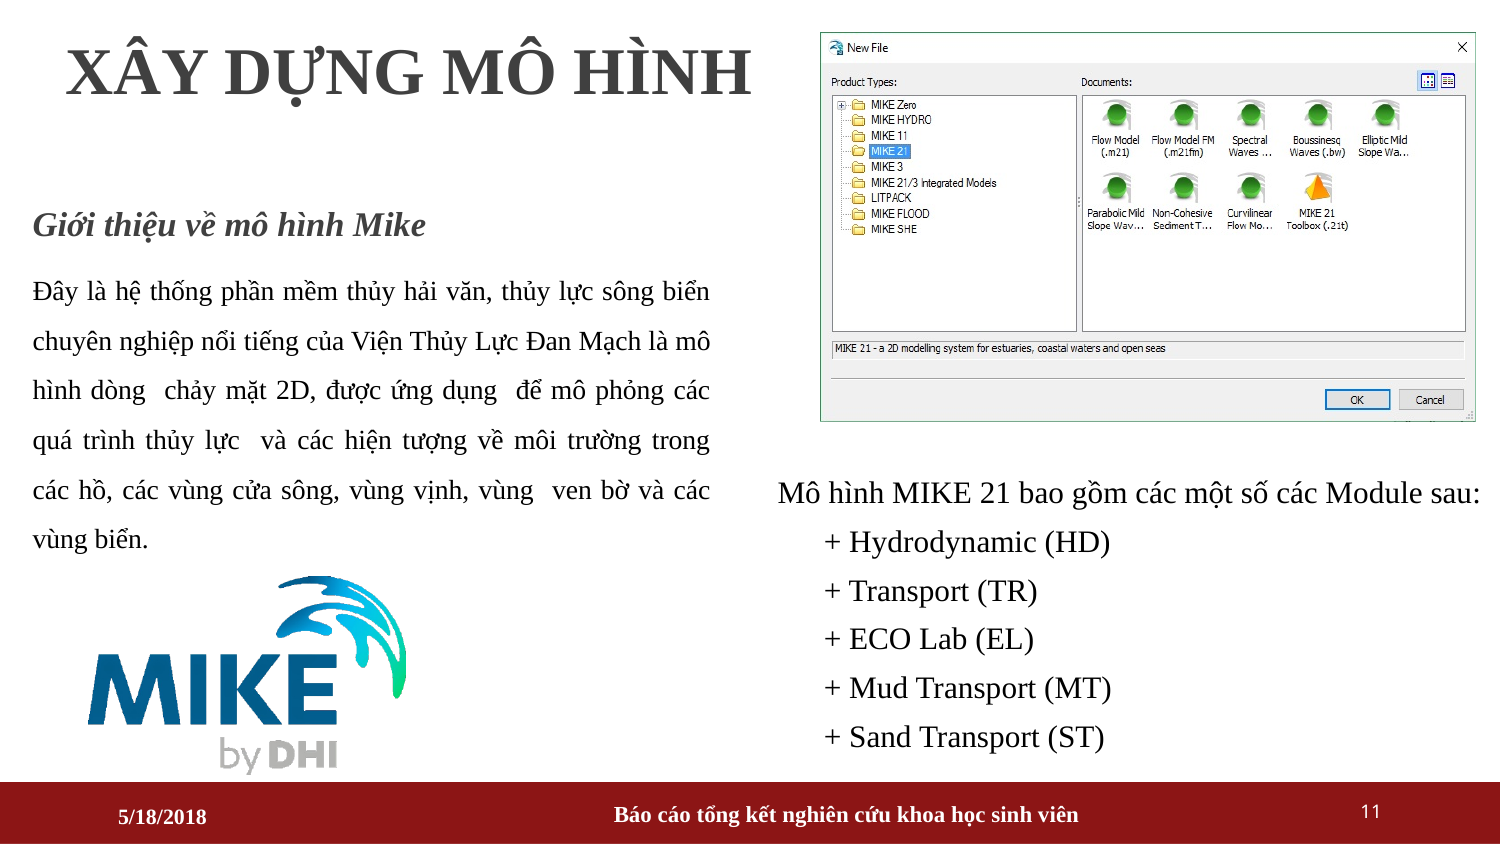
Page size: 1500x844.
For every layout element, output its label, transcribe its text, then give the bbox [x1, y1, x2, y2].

text_box Mô hình MIKE 21 bao gồm các một số các Module sau: + Hydrodynamic (HD) + Transport (TR) + ECO Lab (EL) + Mud Transport (MT) + Sand Transport (ST) [762, 453, 1497, 810]
list Giới thiệu về mô hình Mike Đây là hệ thống phần mềm thủy hải văn, thủy lực sông biển chuyên nghiệp nổi tiếng của Viện Thủy Lực Đan Mạch là mô hình dòng chảy mặt 2D, được ứng dụng để mô phỏng các quá trình thủy lực và các hiện tượng về môi trường trong các hồ, các vùng cửa sông, vùng vịnh, vùng ven bờ và các vùng biển. [17, 197, 727, 564]
title XÂY DỰNG MÔ HÌNH [0, 0, 1500, 146]
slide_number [103, 792, 290, 838]
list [88, 576, 405, 775]
slide_number 11 [1191, 790, 1397, 836]
footer Báo cáo tổng kết nghiên cứu khoa học sinh viên [523, 790, 1171, 836]
picture [820, 32, 1476, 422]
